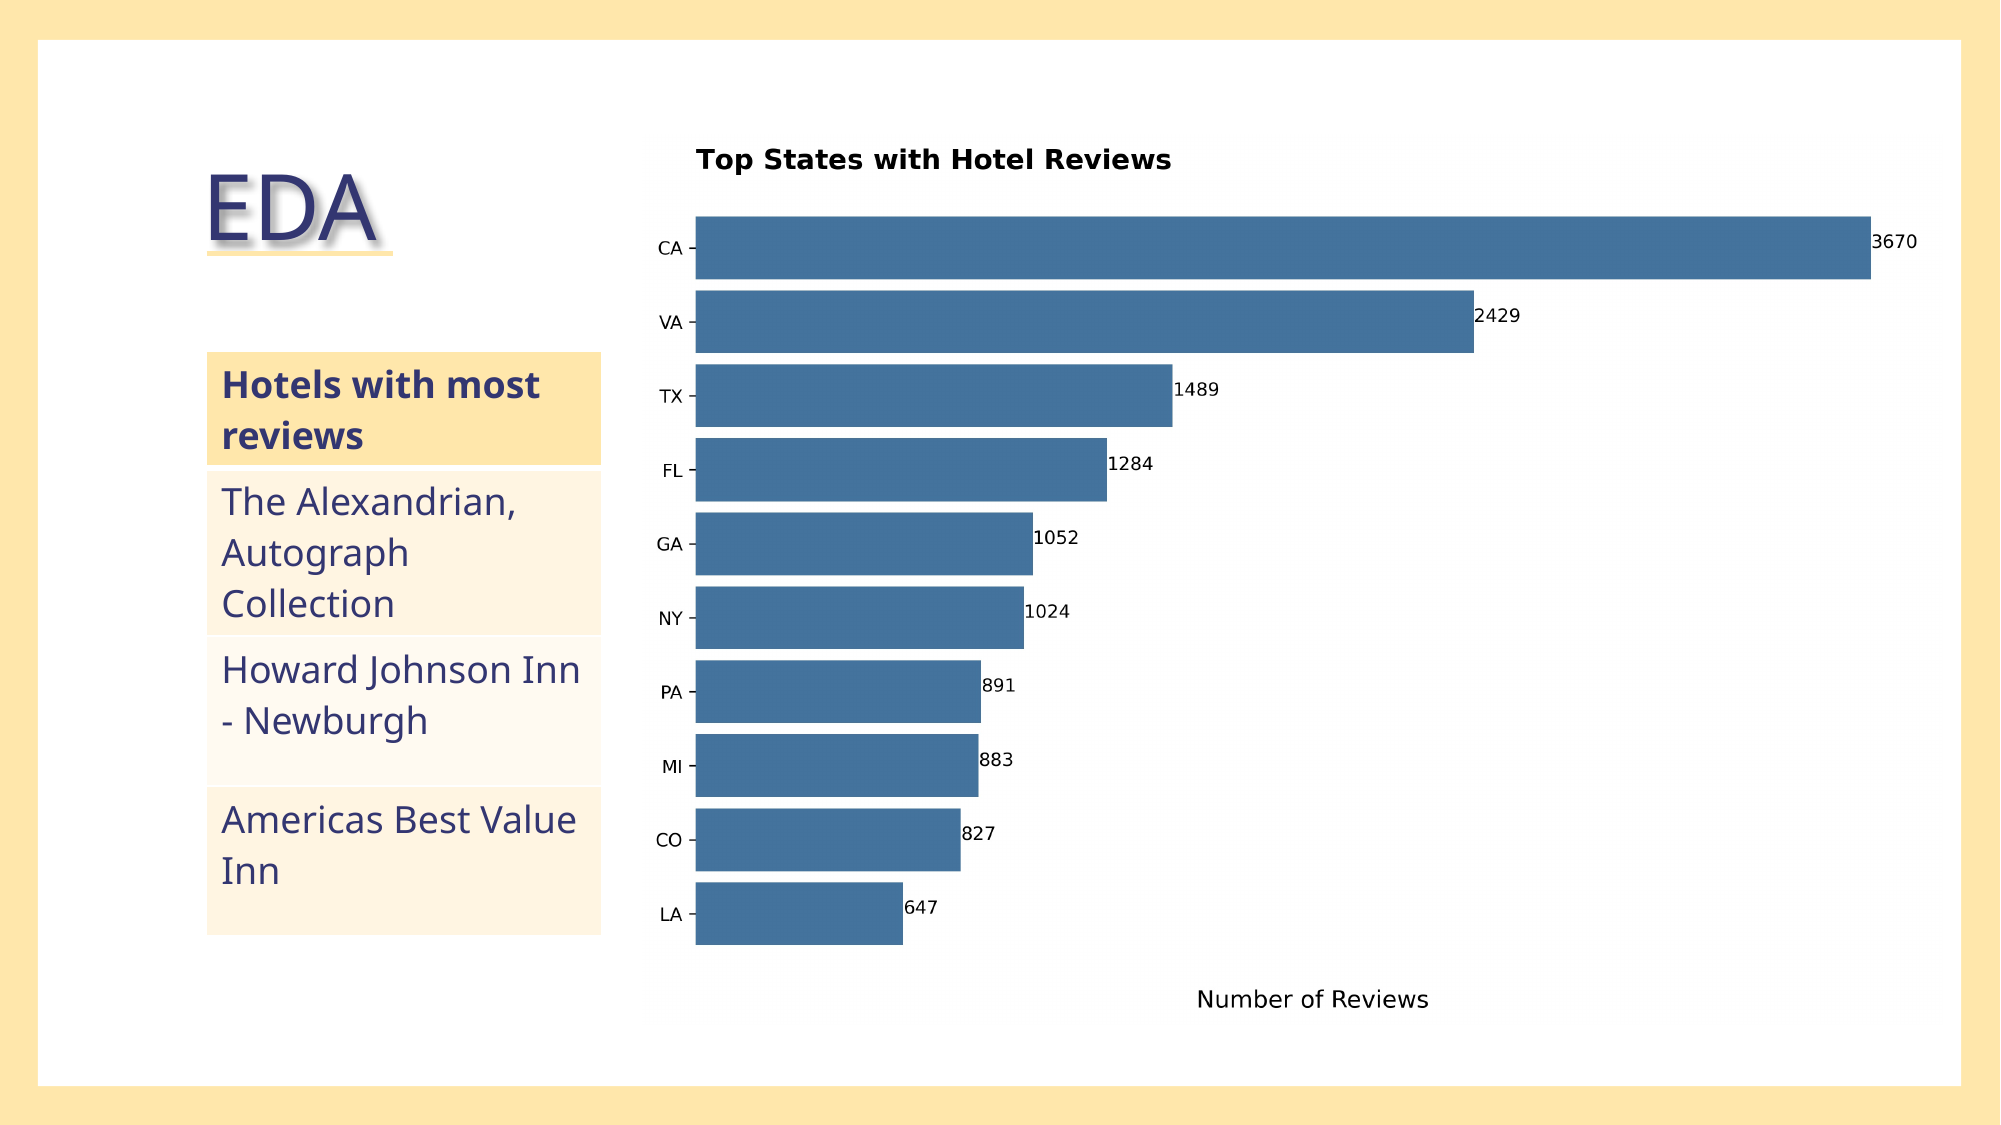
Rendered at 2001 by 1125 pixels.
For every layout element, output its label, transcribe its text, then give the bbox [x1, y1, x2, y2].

table_cell Howard Johnson Inn - Newburgh [207, 637, 601, 785]
table_header Hotels with most reviews [207, 352, 601, 465]
picture [642, 134, 1943, 1026]
title EDA [187, 99, 1808, 323]
table_cell The Alexandrian, Autograph Collection [207, 471, 601, 635]
table_cell Americas Best Value Inn [207, 787, 601, 935]
